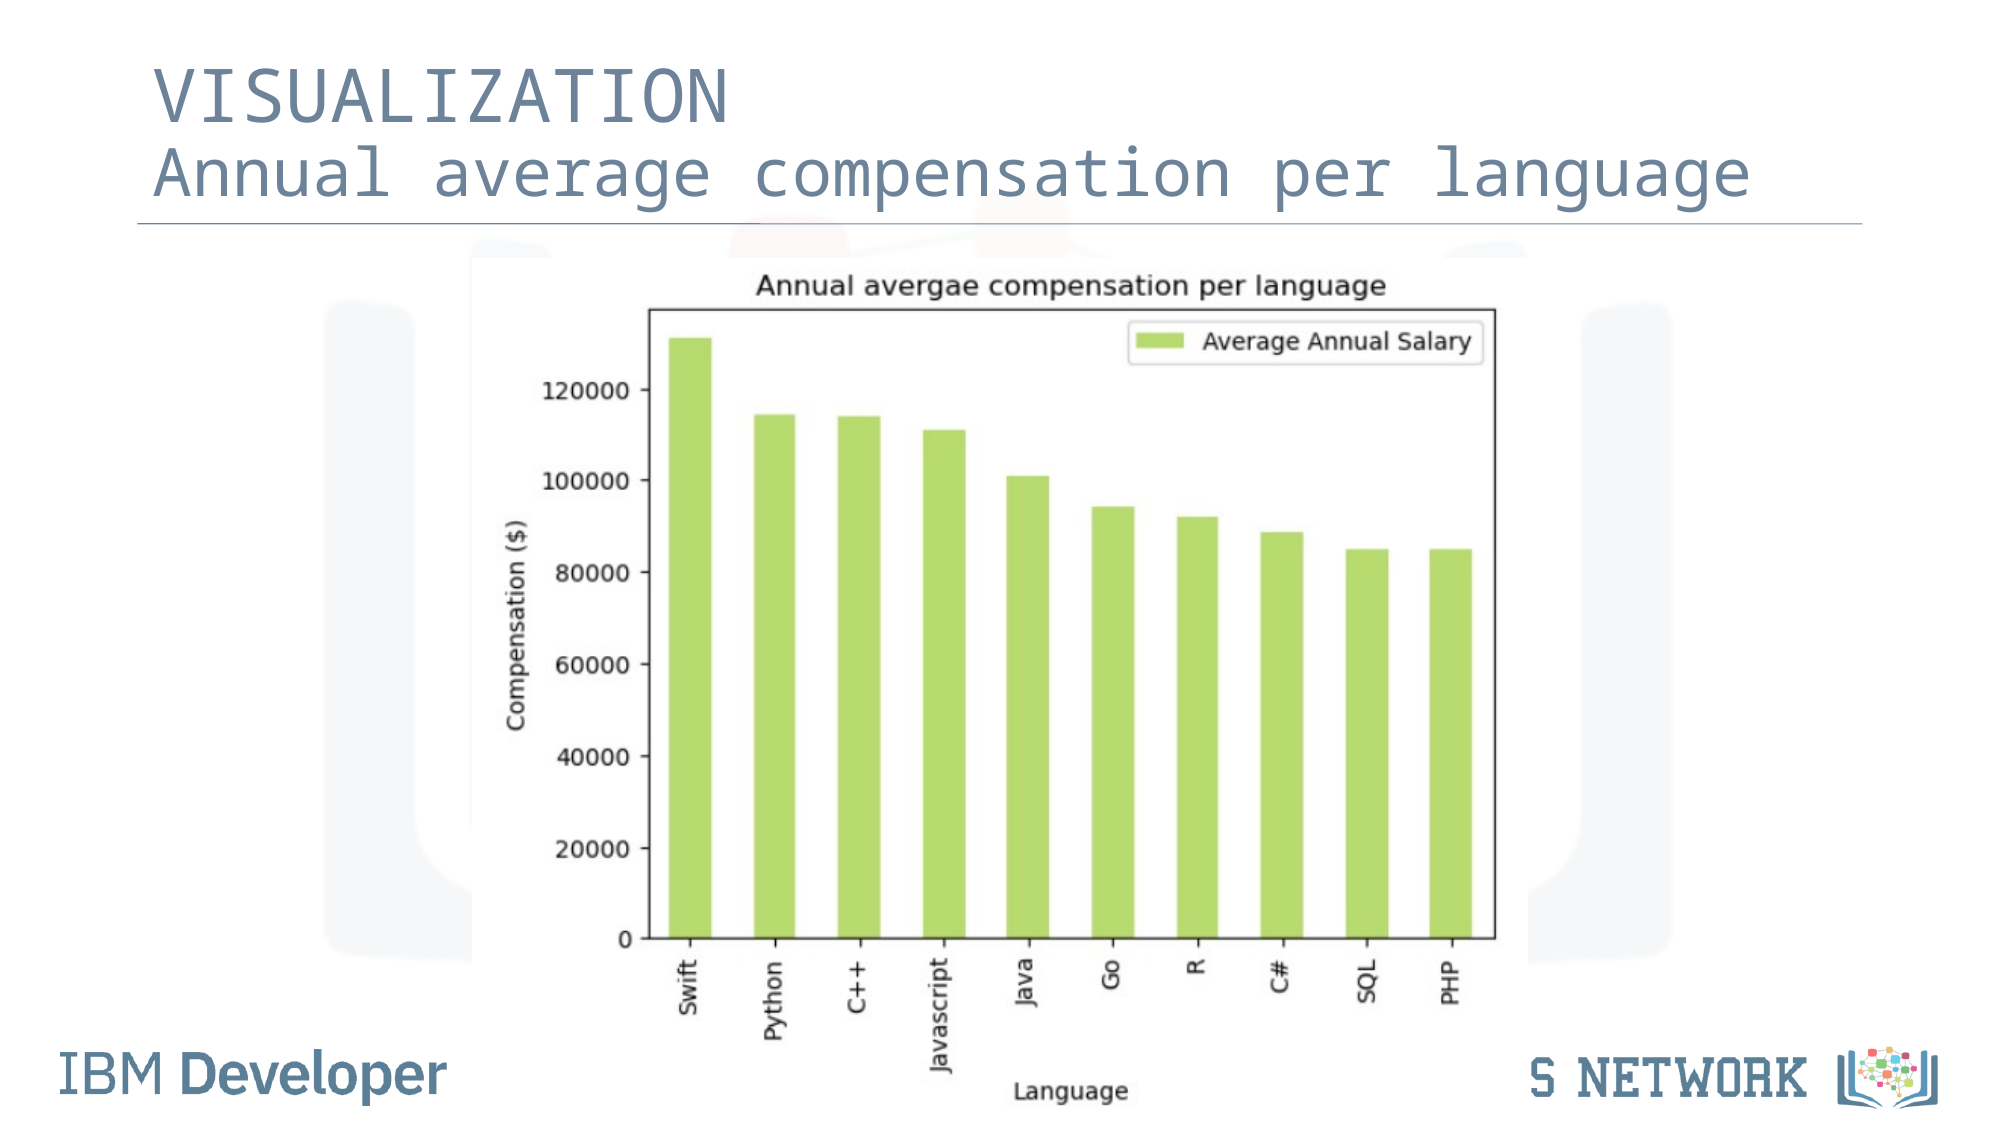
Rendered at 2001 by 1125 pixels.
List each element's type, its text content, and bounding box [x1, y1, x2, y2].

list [472, 258, 1528, 1125]
title VISUALIZATION Annual average compensation per language [137, 25, 1863, 244]
